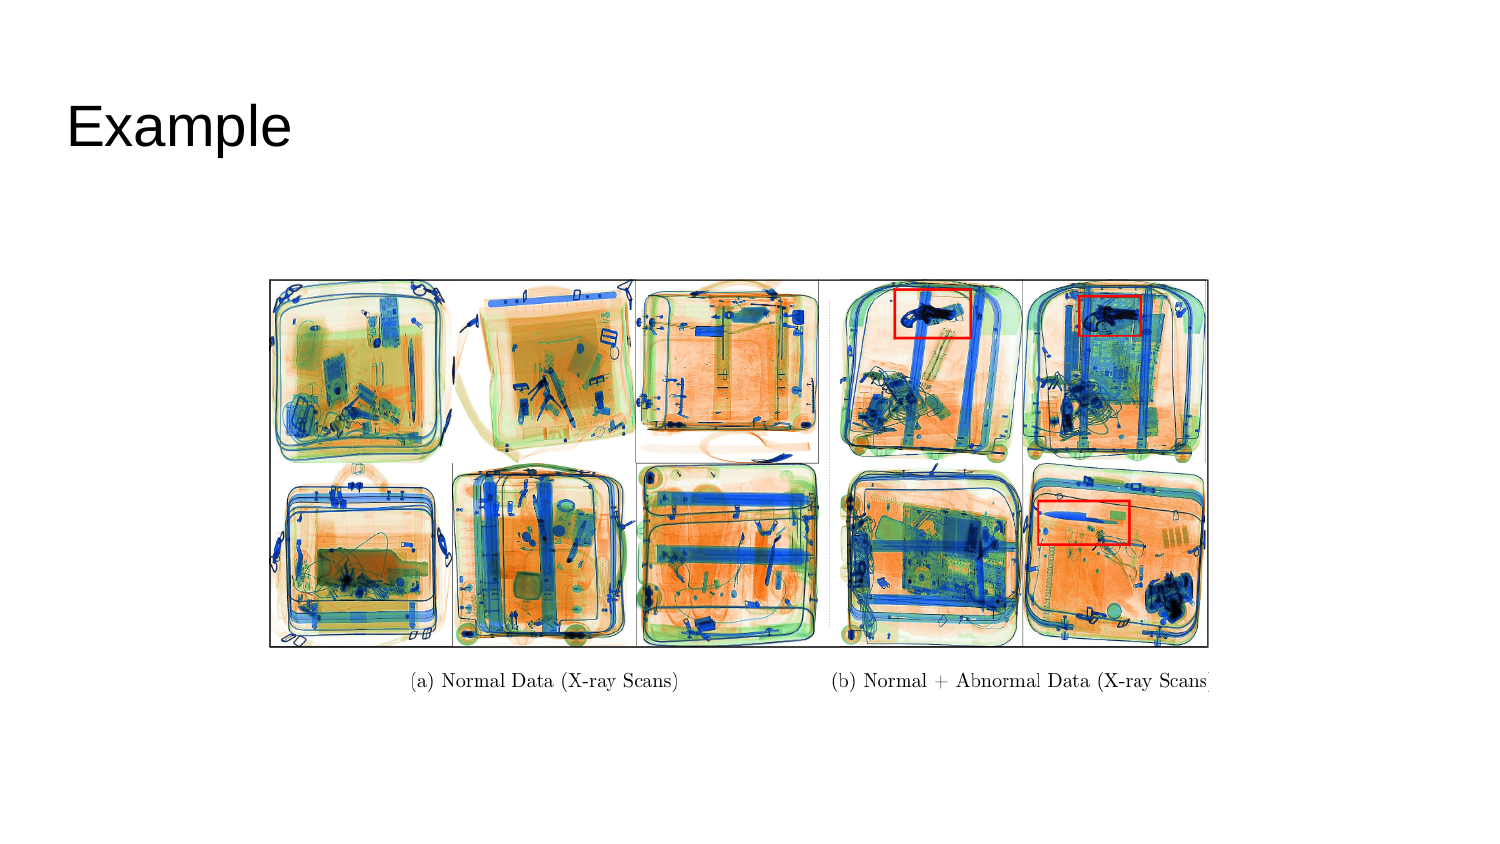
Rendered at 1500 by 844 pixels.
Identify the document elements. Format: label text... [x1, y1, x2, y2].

title Example [51, 72, 1449, 167]
picture [247, 262, 1237, 705]
